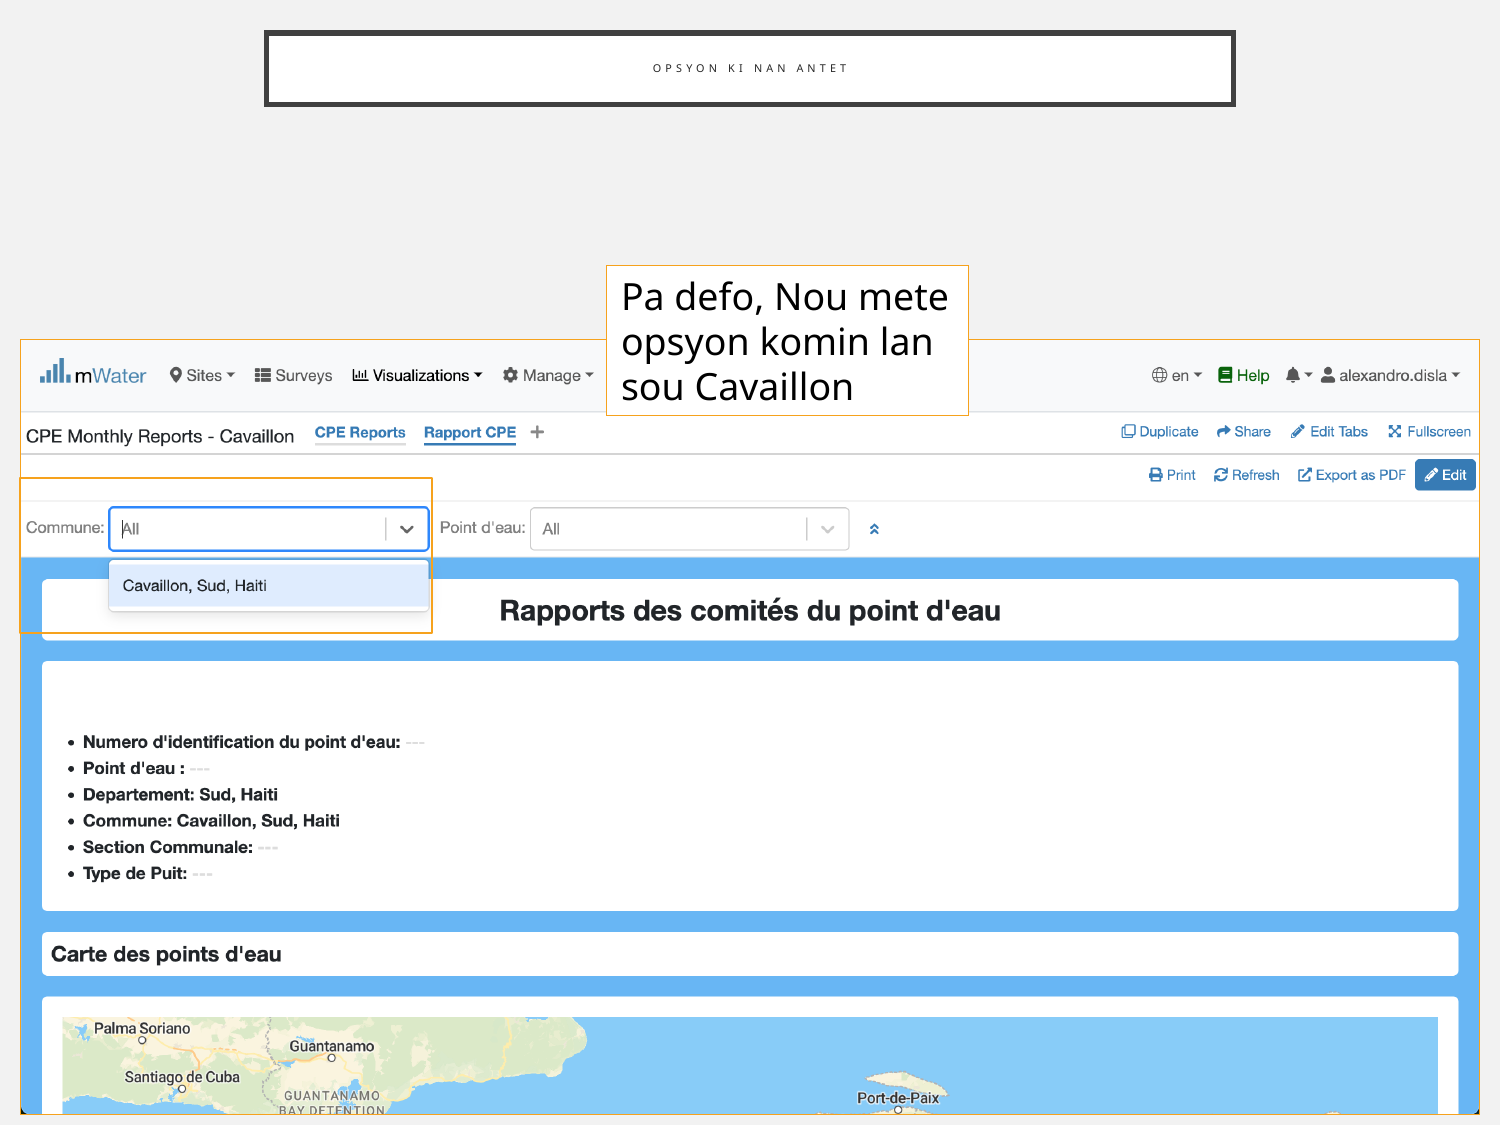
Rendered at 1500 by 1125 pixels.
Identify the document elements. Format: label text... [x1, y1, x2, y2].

text_box Pa defo, Nou mete opsyon komin lan sou Cavaillon [606, 265, 969, 339]
picture [20, 339, 1480, 1115]
title Opsyon ki nan antet [264, 30, 1236, 107]
